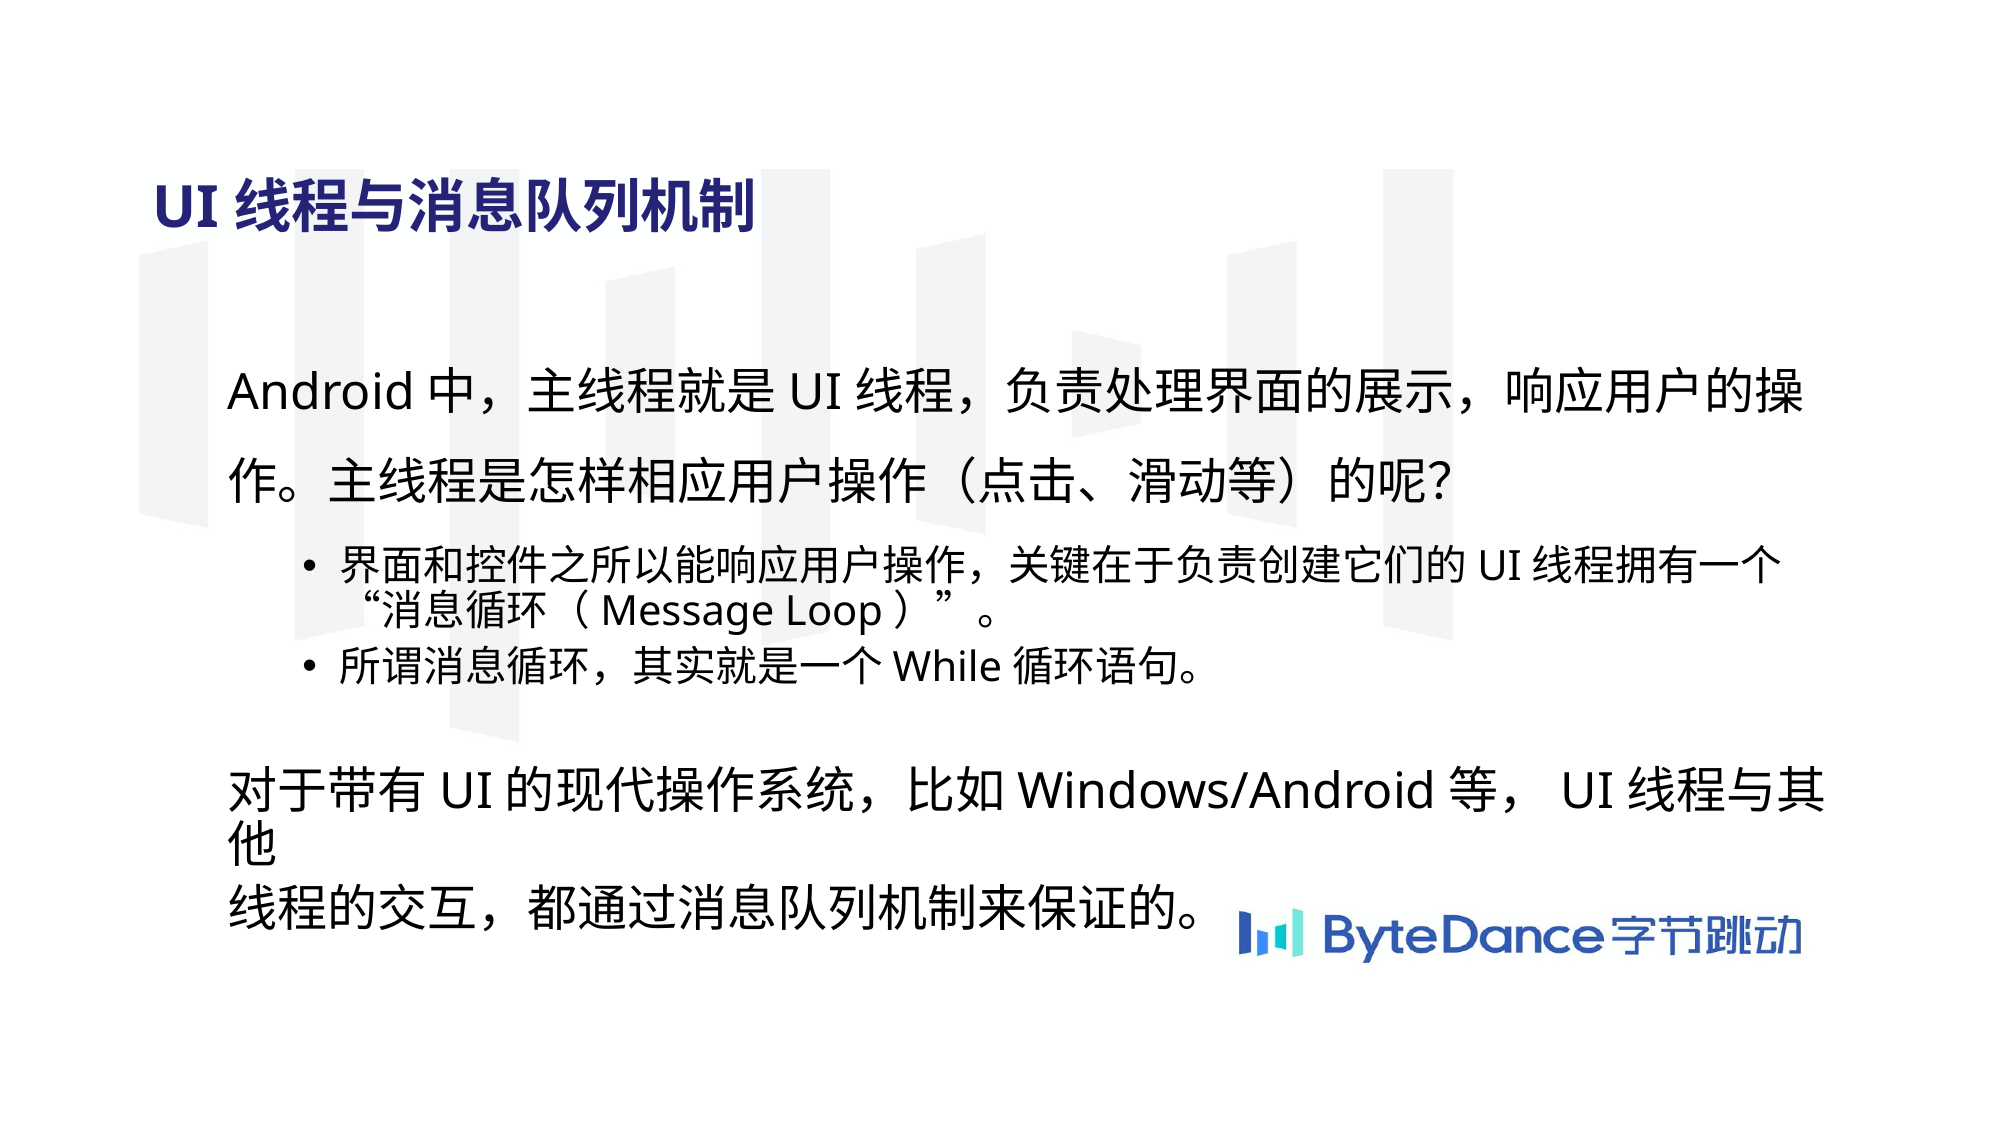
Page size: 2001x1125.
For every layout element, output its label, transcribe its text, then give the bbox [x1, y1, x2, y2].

list UI线程与消息队列机制 Android中，主线程就是UI线程，负责处理界面的展示，响应用户的操作。主线程是怎样相应用户操作（点击、滑动等）的呢？ 界面和控件之所以能响应用户操作，关键在于负责创建它们的UI线程拥有一个“消息循环（Message Loop）”。 所谓消息循环，其实就是一个While循环语句。 对于带有UI的现代操作系统，比如Windows/Android等，UI线程与其他 线程的交互，都通过消息队列机制来保证的。 [137, 169, 1866, 1014]
